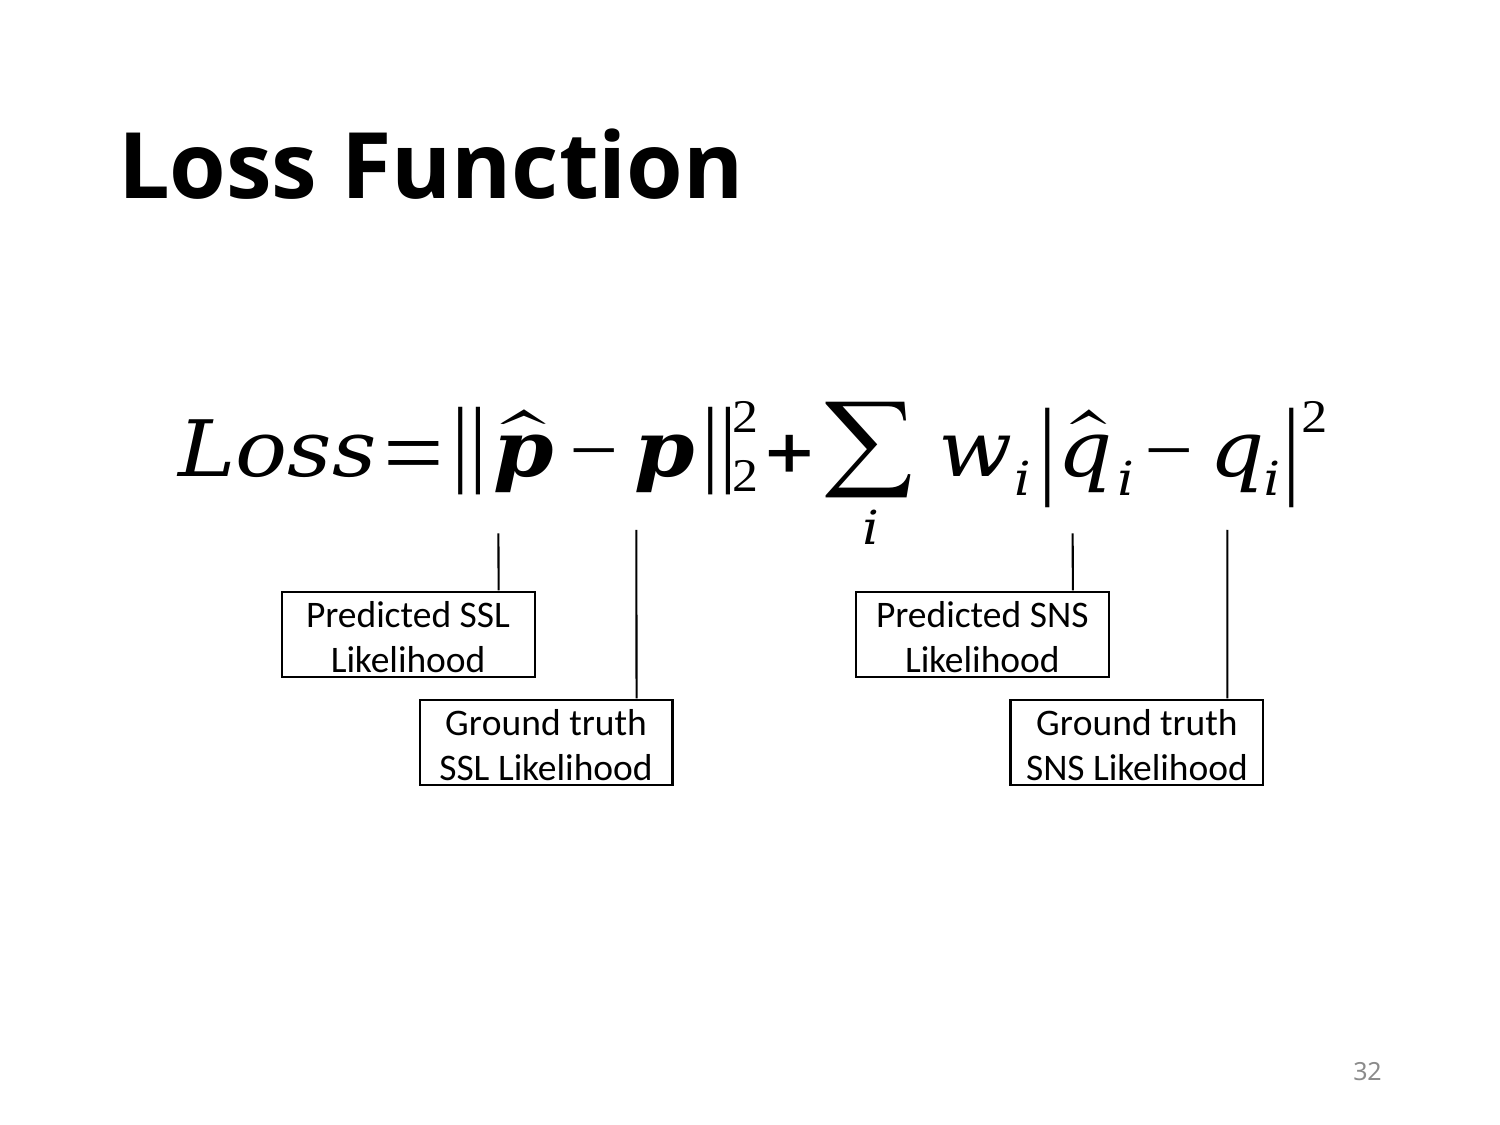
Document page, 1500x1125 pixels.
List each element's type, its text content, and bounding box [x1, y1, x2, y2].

text_box Ground truth SNS Likelihood [1009, 529, 1264, 786]
slide_number 32 [1059, 1042, 1397, 1103]
text_box Predicted SSL Likelihood [281, 533, 536, 678]
text_box Predicted SNS Likelihood [855, 533, 1110, 678]
text_box Ground truth SSL Likelihood [419, 529, 674, 786]
title Loss Function [103, 59, 1397, 278]
